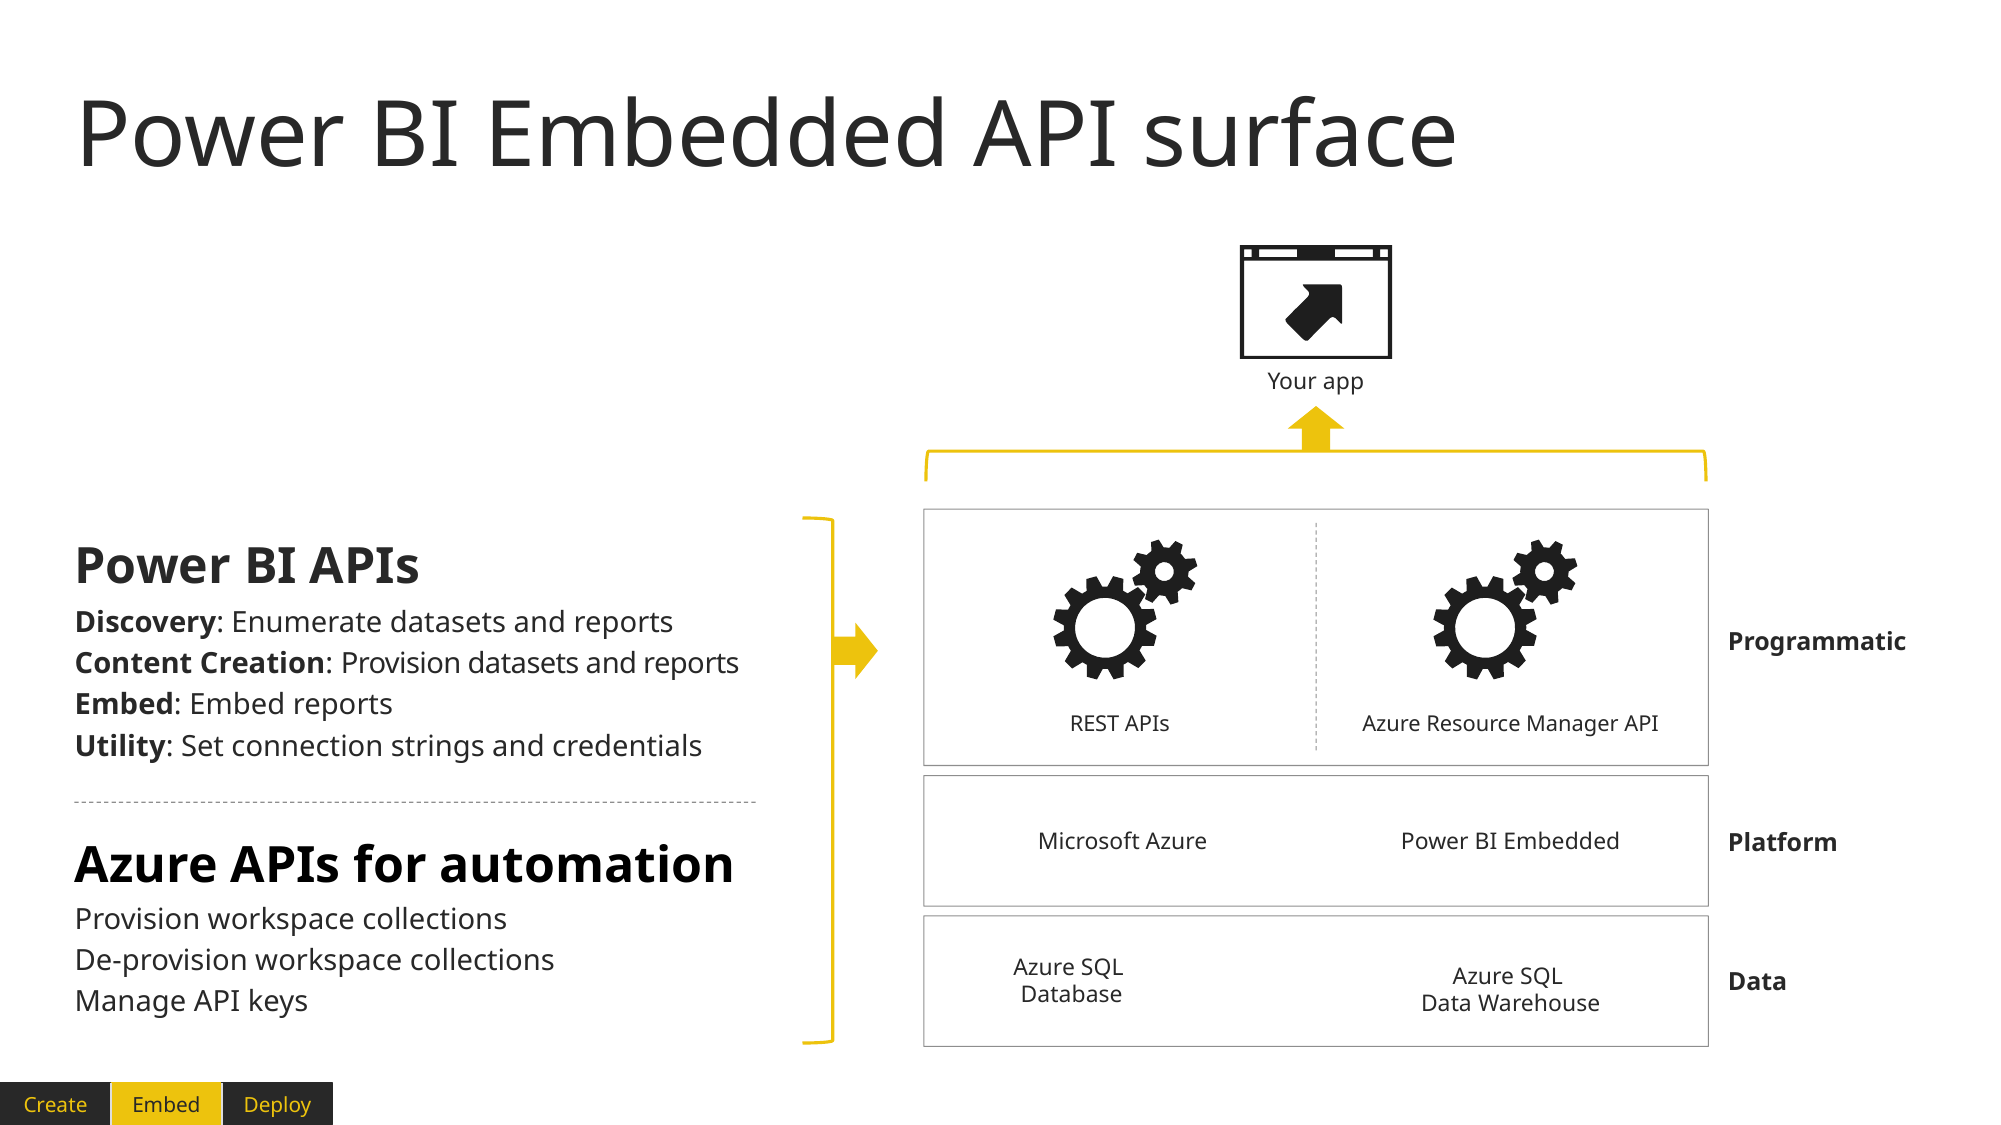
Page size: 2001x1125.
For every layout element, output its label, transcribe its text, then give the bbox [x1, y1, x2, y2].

text_box [923, 508, 1709, 766]
text_box [802, 517, 834, 1044]
text_box Power BI Embedded API surface [0, 0, 2000, 258]
text_box [923, 915, 1709, 1047]
text_box Data [1713, 958, 1937, 1004]
text_box Provision workspace collections De-provision workspace collections Manage API keys [59, 892, 614, 1047]
text_box Power BI Embedded [1383, 819, 1638, 862]
text_box Platform [1713, 819, 1937, 865]
text_box Azure APIs for automation [59, 833, 802, 891]
text_box Azure SQL Database [942, 944, 1201, 1015]
text_box [923, 775, 1709, 907]
text_box [834, 621, 879, 680]
text_box [925, 450, 1707, 482]
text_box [1239, 244, 1393, 360]
text_box Programmatic [1713, 618, 1937, 663]
text_box Azure SQL Data Warehouse [1403, 953, 1618, 1024]
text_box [1049, 560, 1214, 665]
text_box Discovery: Enumerate datasets and reports Content Creation: Provision datasets and reports Embed: Embed reports Utility: Set connection strings and credentials [59, 595, 802, 792]
text_box [1286, 405, 1346, 450]
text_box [0, 1082, 334, 1125]
text_box Power BI APIs [59, 534, 530, 592]
text_box Azure Resource Manager API [1331, 701, 1690, 743]
text_box Your app [1203, 359, 1429, 402]
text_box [1429, 560, 1594, 665]
text_box REST APIs [1006, 701, 1234, 743]
